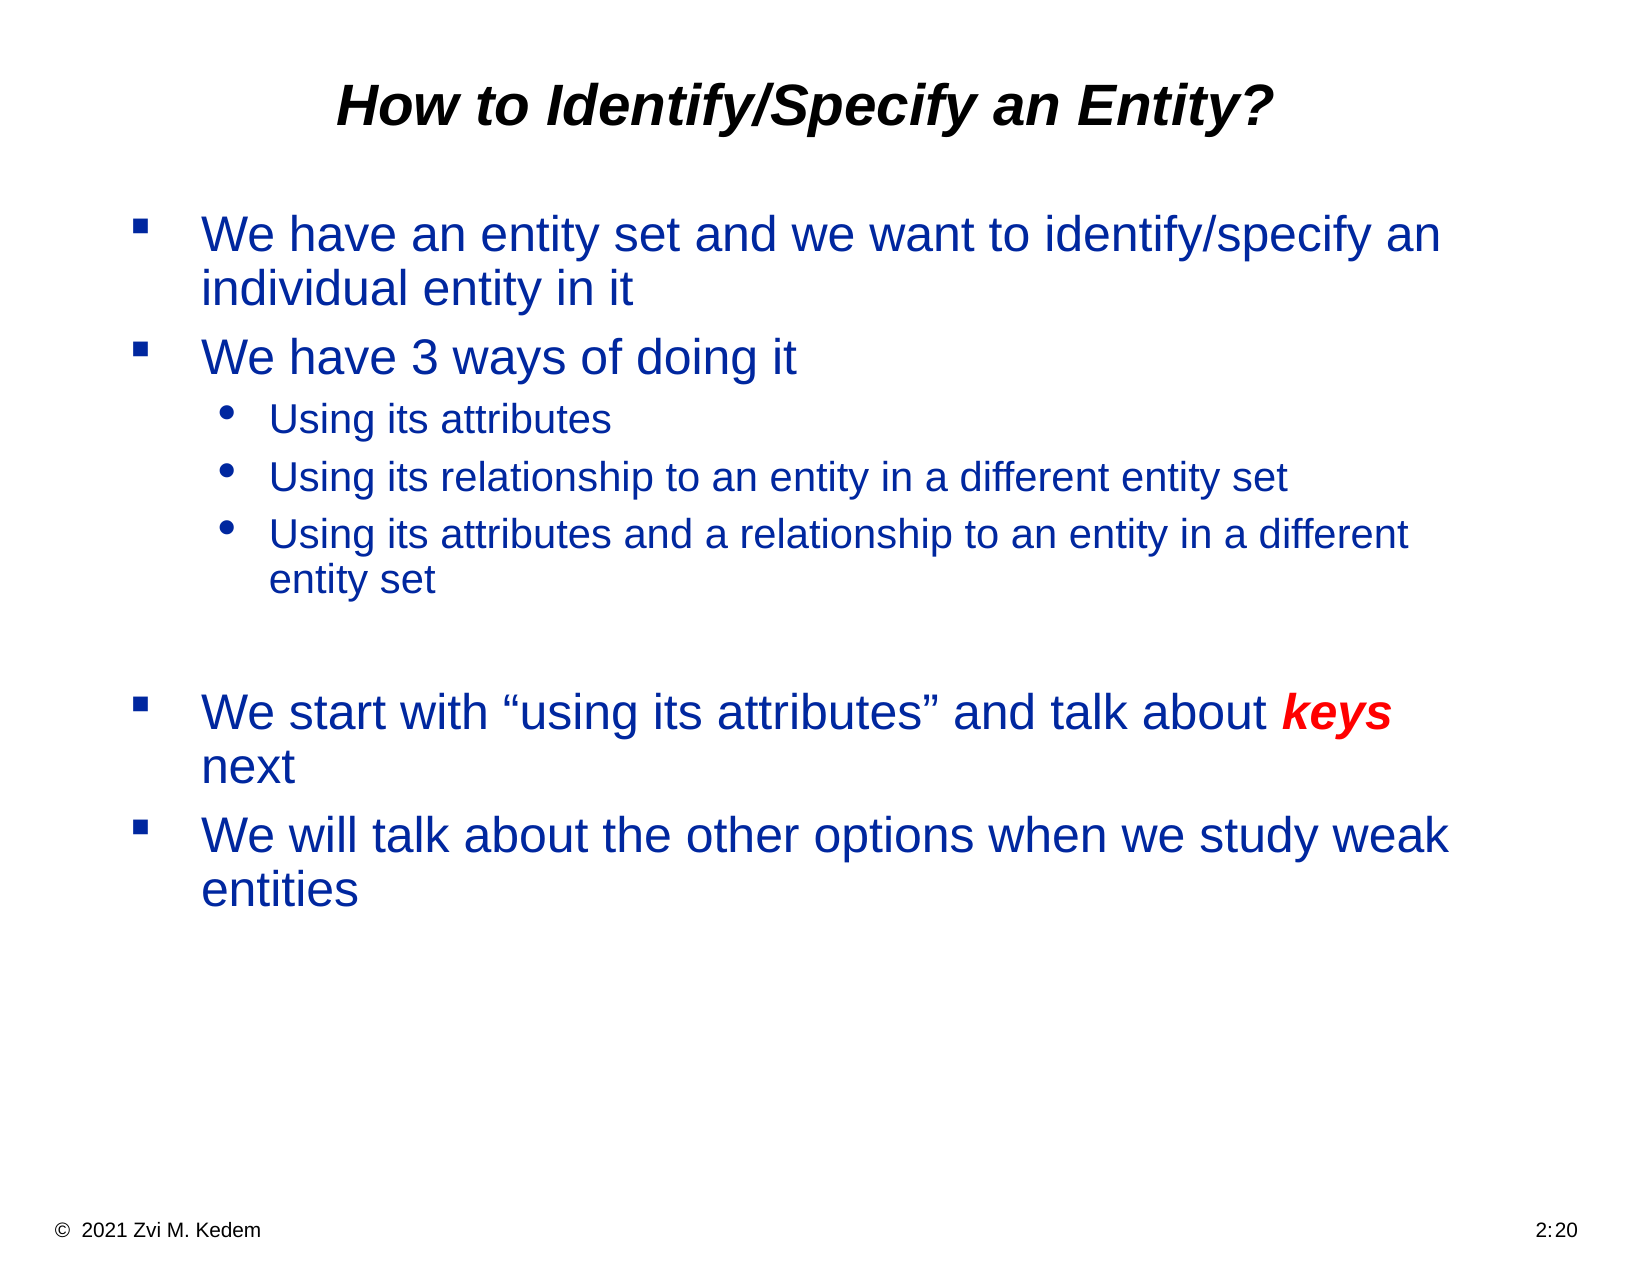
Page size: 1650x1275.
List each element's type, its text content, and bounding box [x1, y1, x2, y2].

title How to Identify/Specify an Entity? [111, 36, 1501, 176]
list We have an entity set and we want to identify/specify an individual entity in it We have 3 ways of doing it Using its attributes Using its relationship to an entity in a different entity set Using its attributes and a relationship to an entity in a different entity set We start with “using its attributes” and talk about keys next We will talk about the other options when we study weak entities [111, 199, 1513, 1201]
